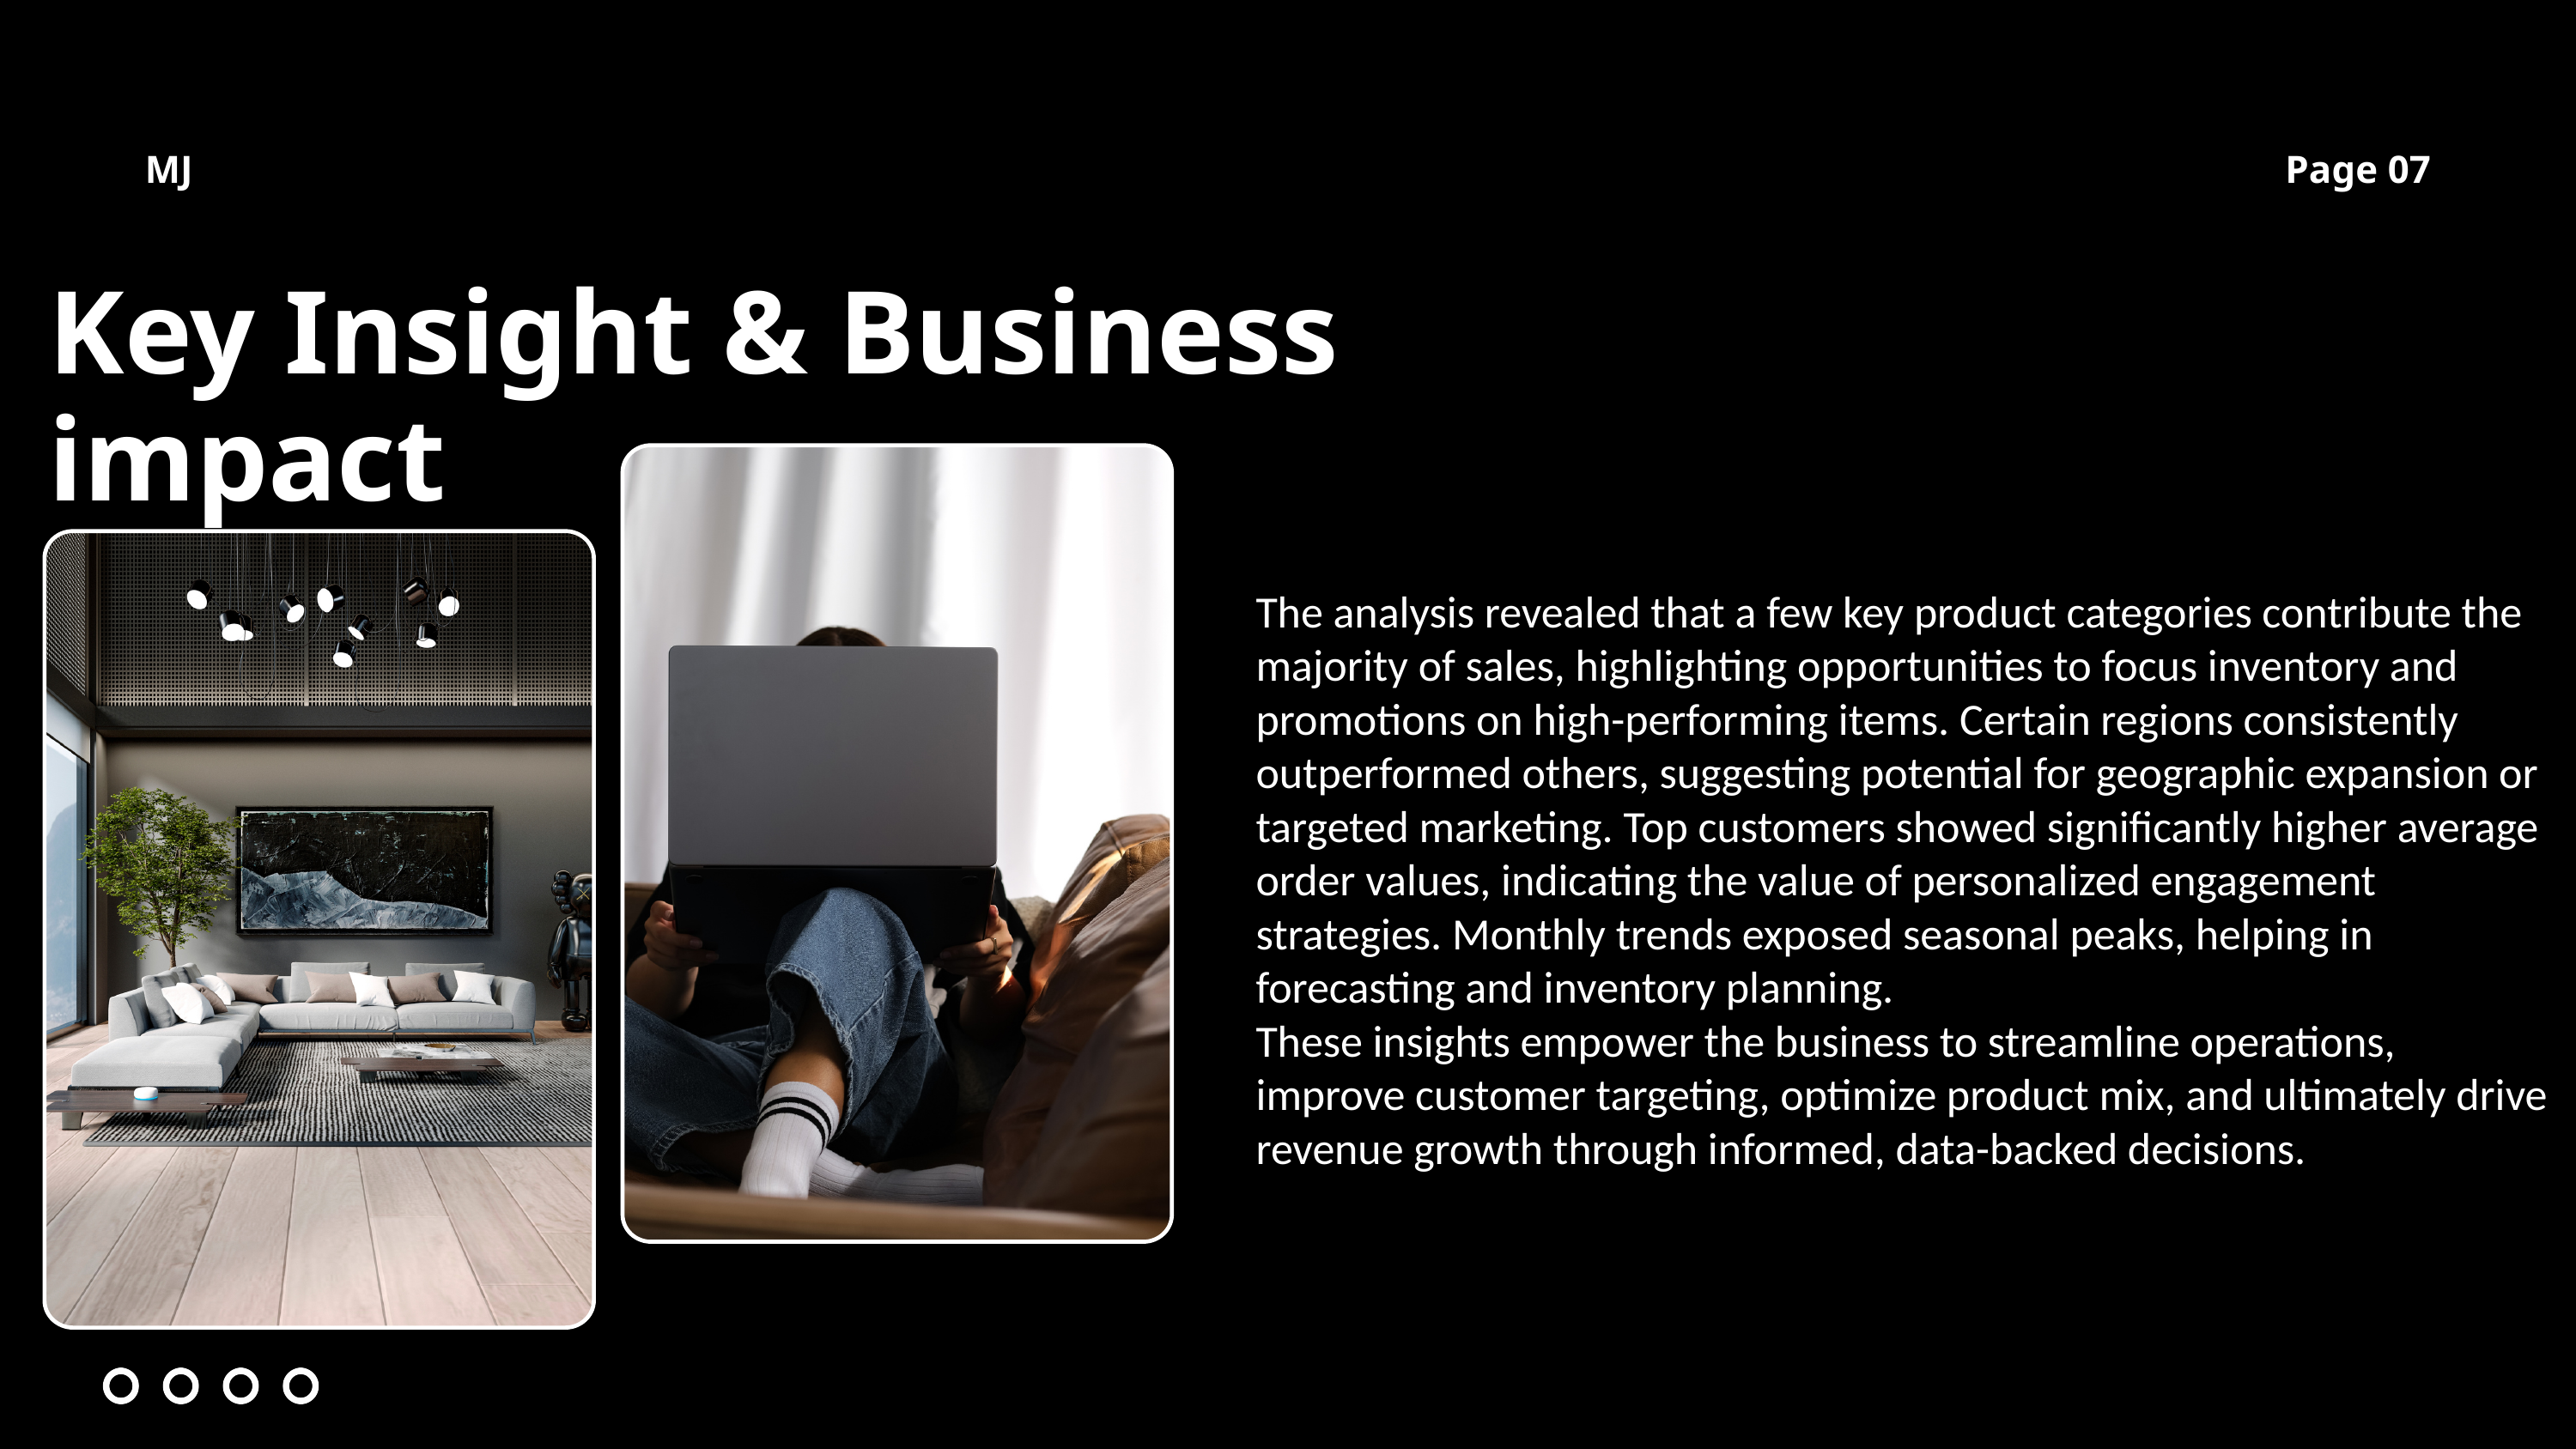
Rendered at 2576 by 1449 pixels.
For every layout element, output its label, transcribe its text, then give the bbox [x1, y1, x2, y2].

text_box Page 07 [2235, 144, 2432, 191]
text_box MJ [144, 144, 579, 191]
text_box [102, 1367, 319, 1404]
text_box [44, 530, 594, 1328]
text_box Key Insight & Business impact [48, 270, 1380, 524]
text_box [622, 445, 1172, 1242]
text_box The analysis revealed that a few key product categories contribute the majority of sales, highlighting opportunities to focus inventory and promotions on high-performing items. Certain regions consistently outperformed others, suggesting potential for geographic expansion or targeted marketing. Top customers showed significantly higher average order values, indicating the value of personalized engagement strategies. Monthly trends exposed seasonal peaks, helping in forecasting and inventory planning. These insights empower the business to streamline operations, improve customer targeting, optimize product mix, and ultimately drive revenue growth through informed, data-backed decisions. [1255, 583, 2555, 1173]
